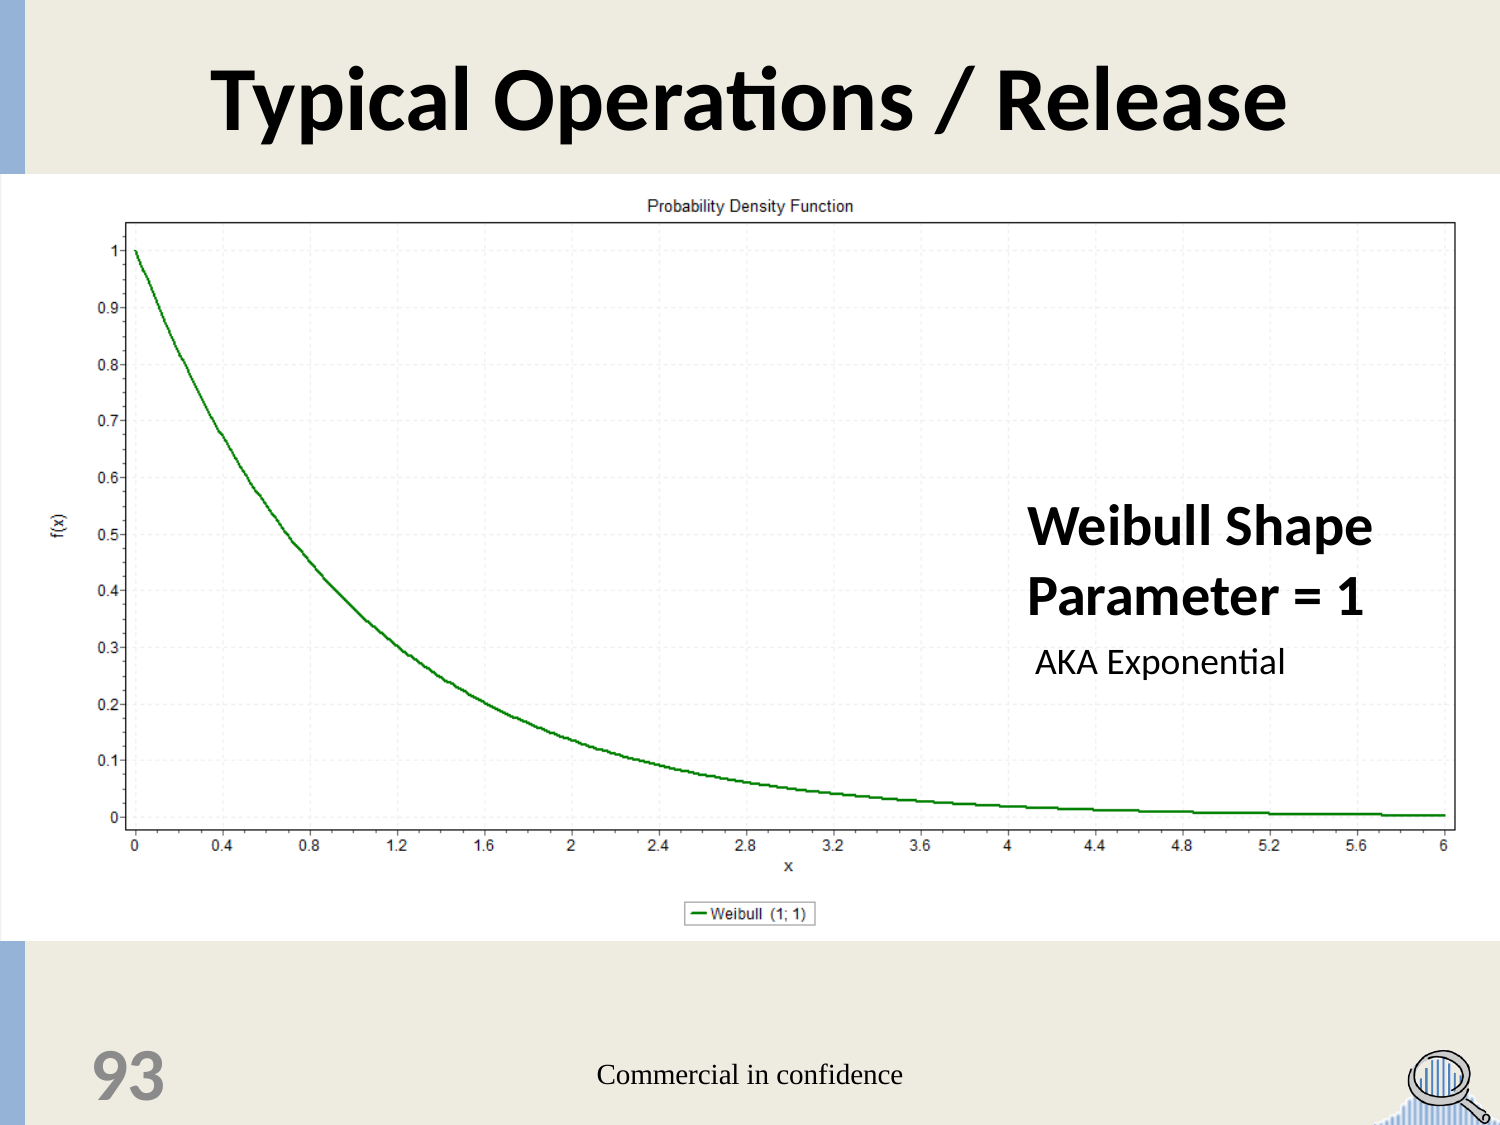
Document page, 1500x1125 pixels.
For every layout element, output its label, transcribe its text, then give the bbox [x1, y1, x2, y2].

slide_number 93 [75, 1040, 425, 1100]
picture [0, 174, 1500, 941]
title Typical Operations / Release [75, 0, 1425, 173]
footer Commercial in confidence [512, 1042, 988, 1103]
picture [1374, 1046, 1500, 1125]
